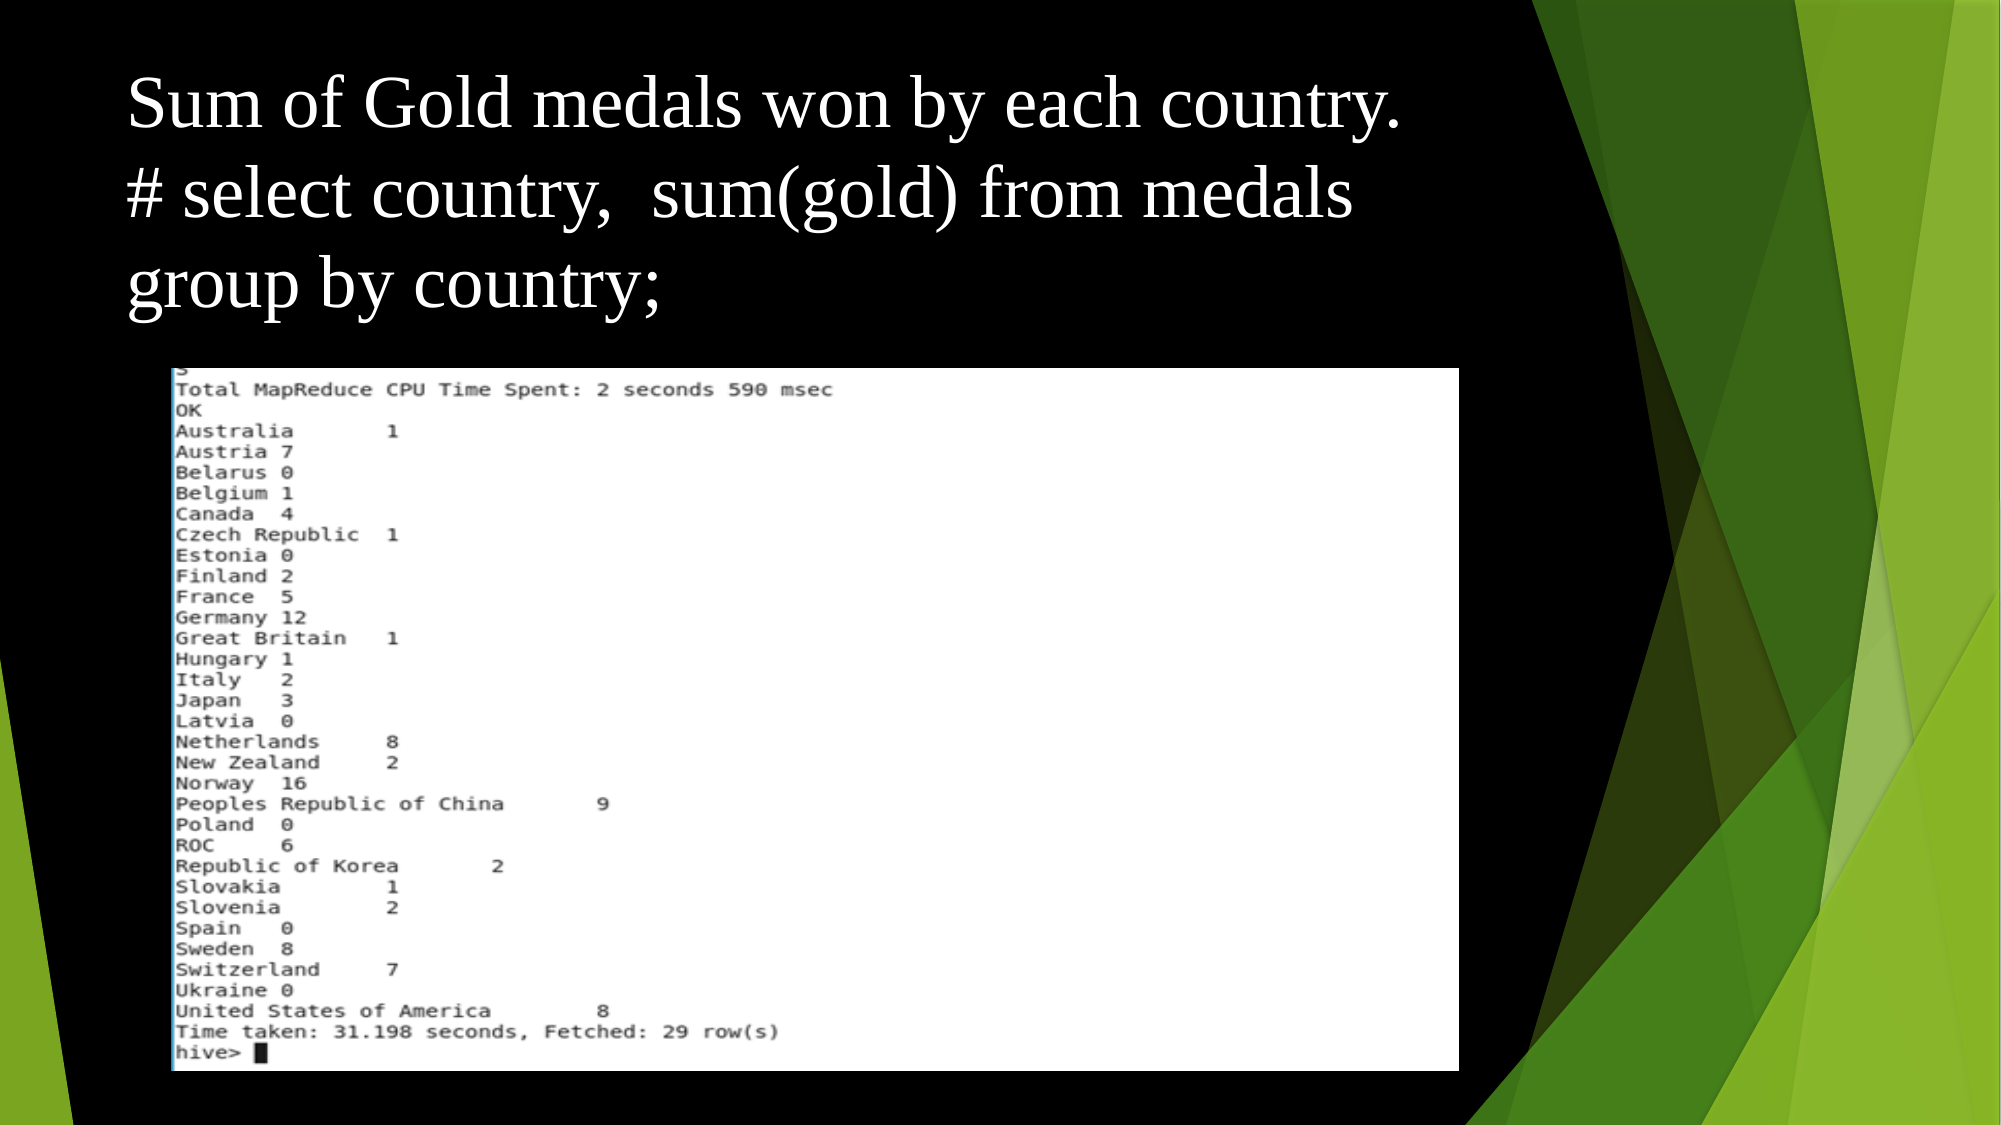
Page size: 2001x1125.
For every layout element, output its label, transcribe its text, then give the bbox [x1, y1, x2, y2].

picture [173, 368, 1460, 1071]
title Sum of Gold medals won by each country. # select country, sum(gold) from medals group by country; [111, 45, 1497, 391]
